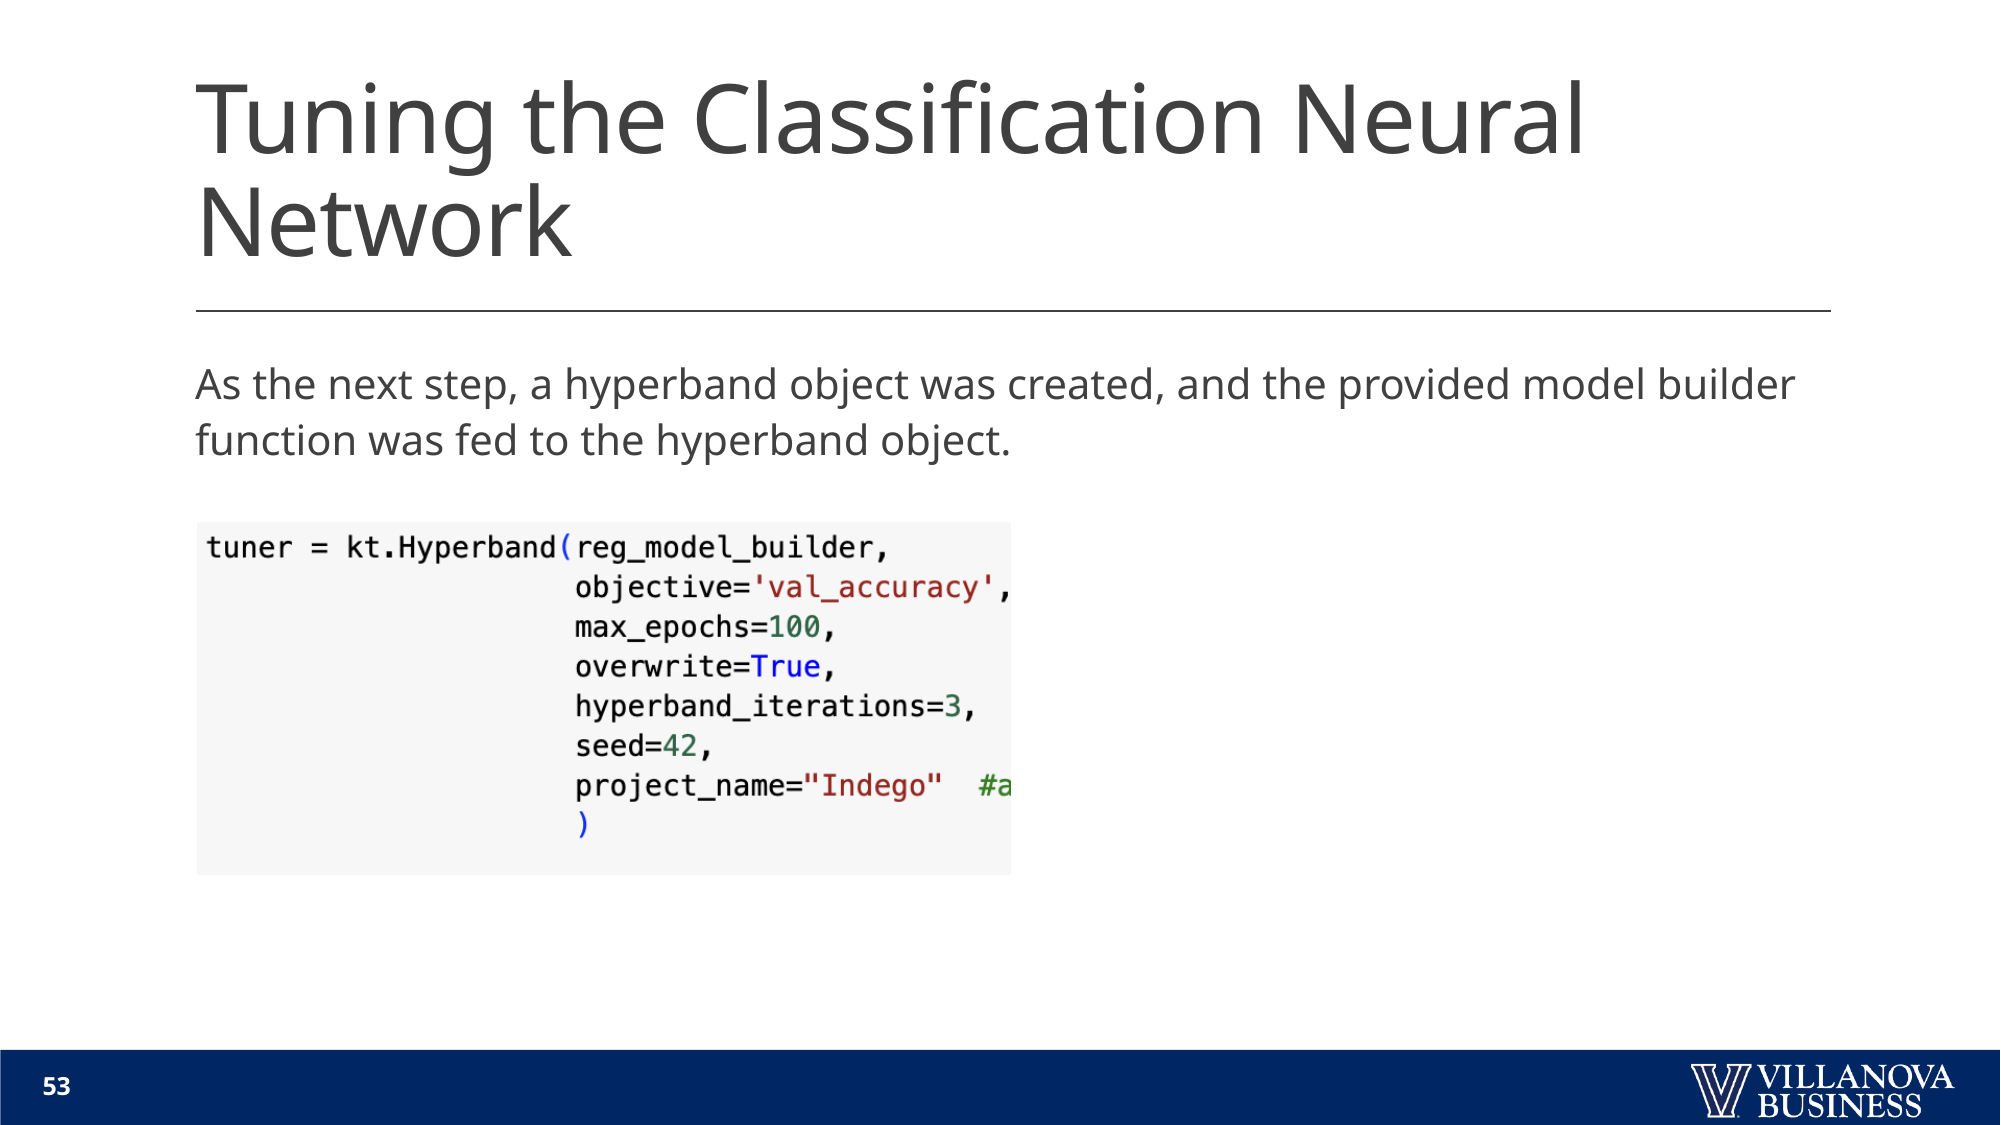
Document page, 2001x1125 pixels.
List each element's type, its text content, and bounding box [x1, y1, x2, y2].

picture [197, 521, 1011, 875]
slide_number 53 [27, 1057, 156, 1118]
title Tuning the Classification Neural Network [180, 47, 1830, 285]
list As the next step, a hyperband object was created, and the provided model builder function was fed to the hyperband object. [180, 345, 1830, 963]
picture [1683, 1035, 1973, 1125]
